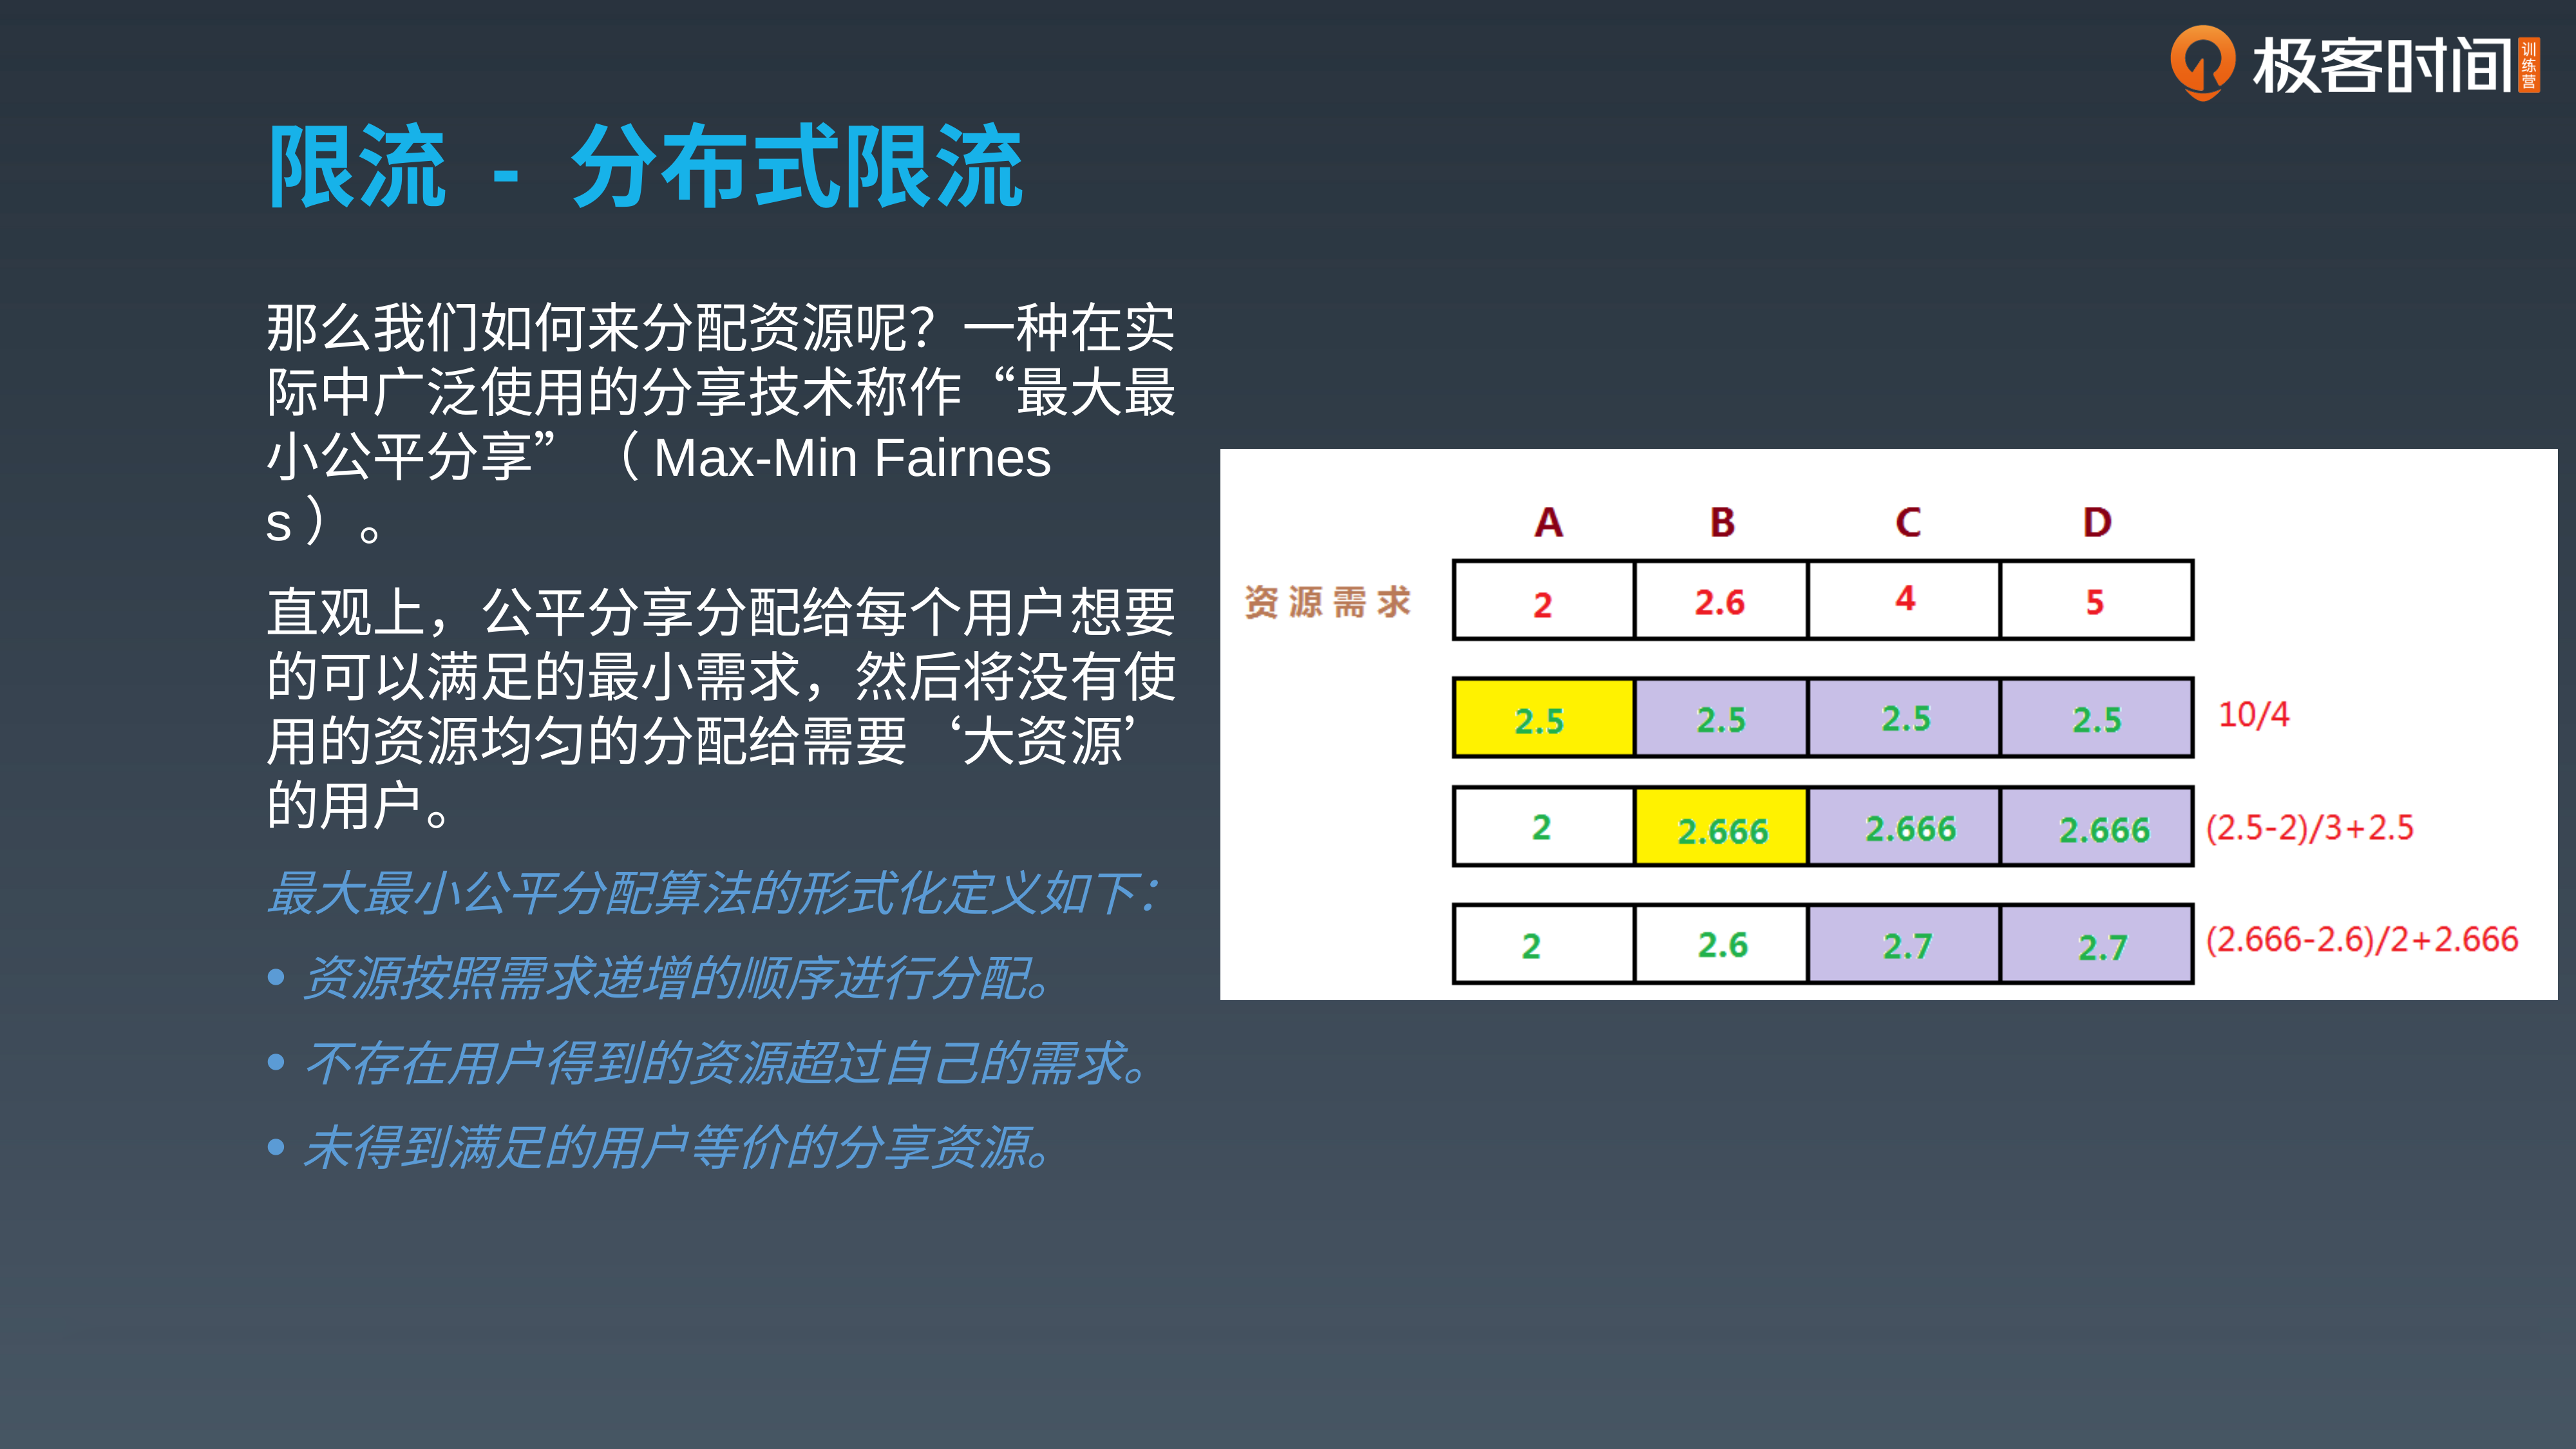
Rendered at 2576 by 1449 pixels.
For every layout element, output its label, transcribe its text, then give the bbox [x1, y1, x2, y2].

title 限流 - 分布式限流 [260, 103, 2316, 243]
list 那么我们如何来分配资源呢？一种在实际中广泛使用的分享技术称作“最大最小公平分享”（Max-Min Fairness）。 直观上，公平分享分配给每个用户想要的可以满足的最小需求，然后将没有使用的资源均匀的分配给需要‘大资源’的用户。 最大最小公平分配算法的形式化定义如下： 资源按照需求递增的顺序进行分配。 不存在用户得到的资源超过自己的需求。 未得到满足的用户等价的分享资源。 [260, 288, 1201, 1339]
picture [0, 0, 2576, 1449]
